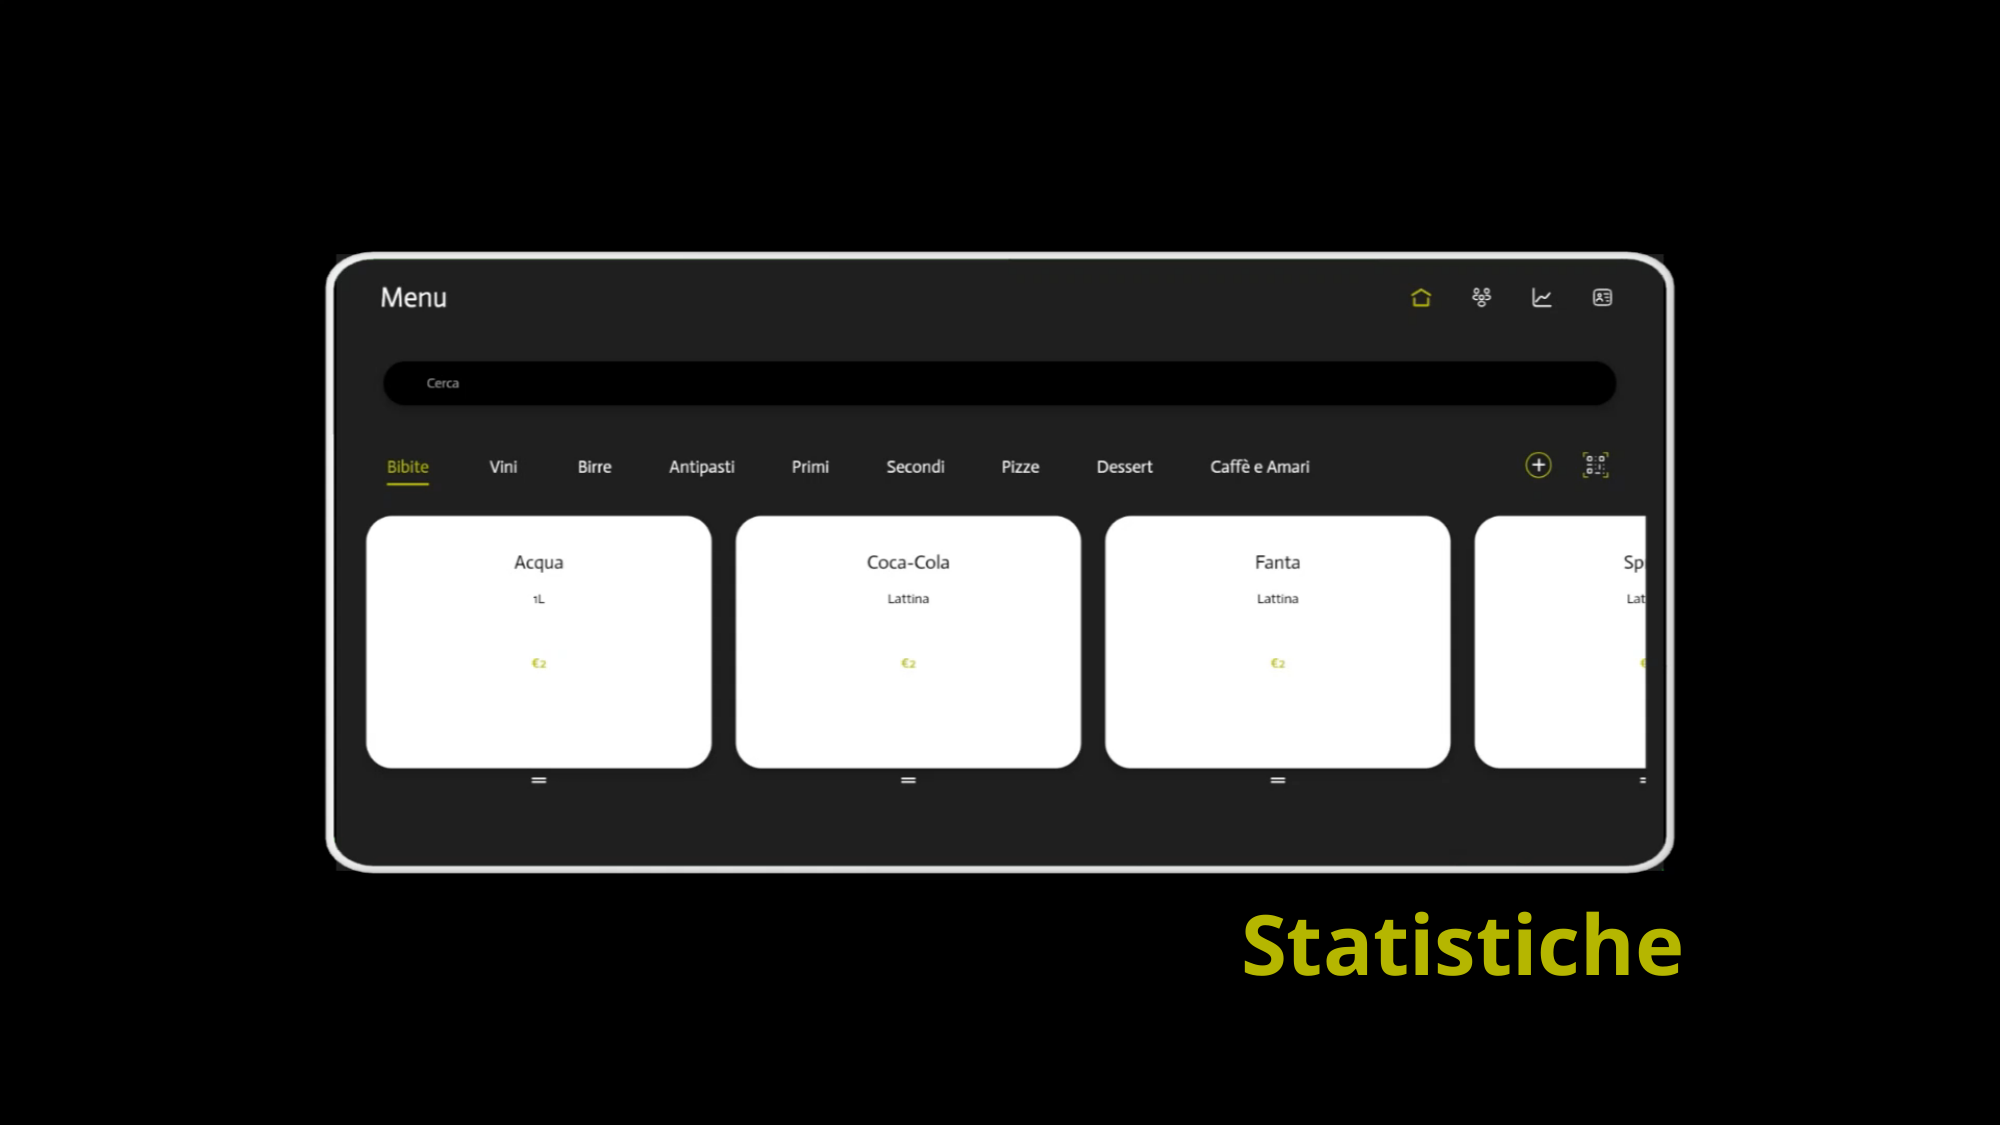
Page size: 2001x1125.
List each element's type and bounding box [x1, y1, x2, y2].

text_box [0, 0, 2000, 1125]
